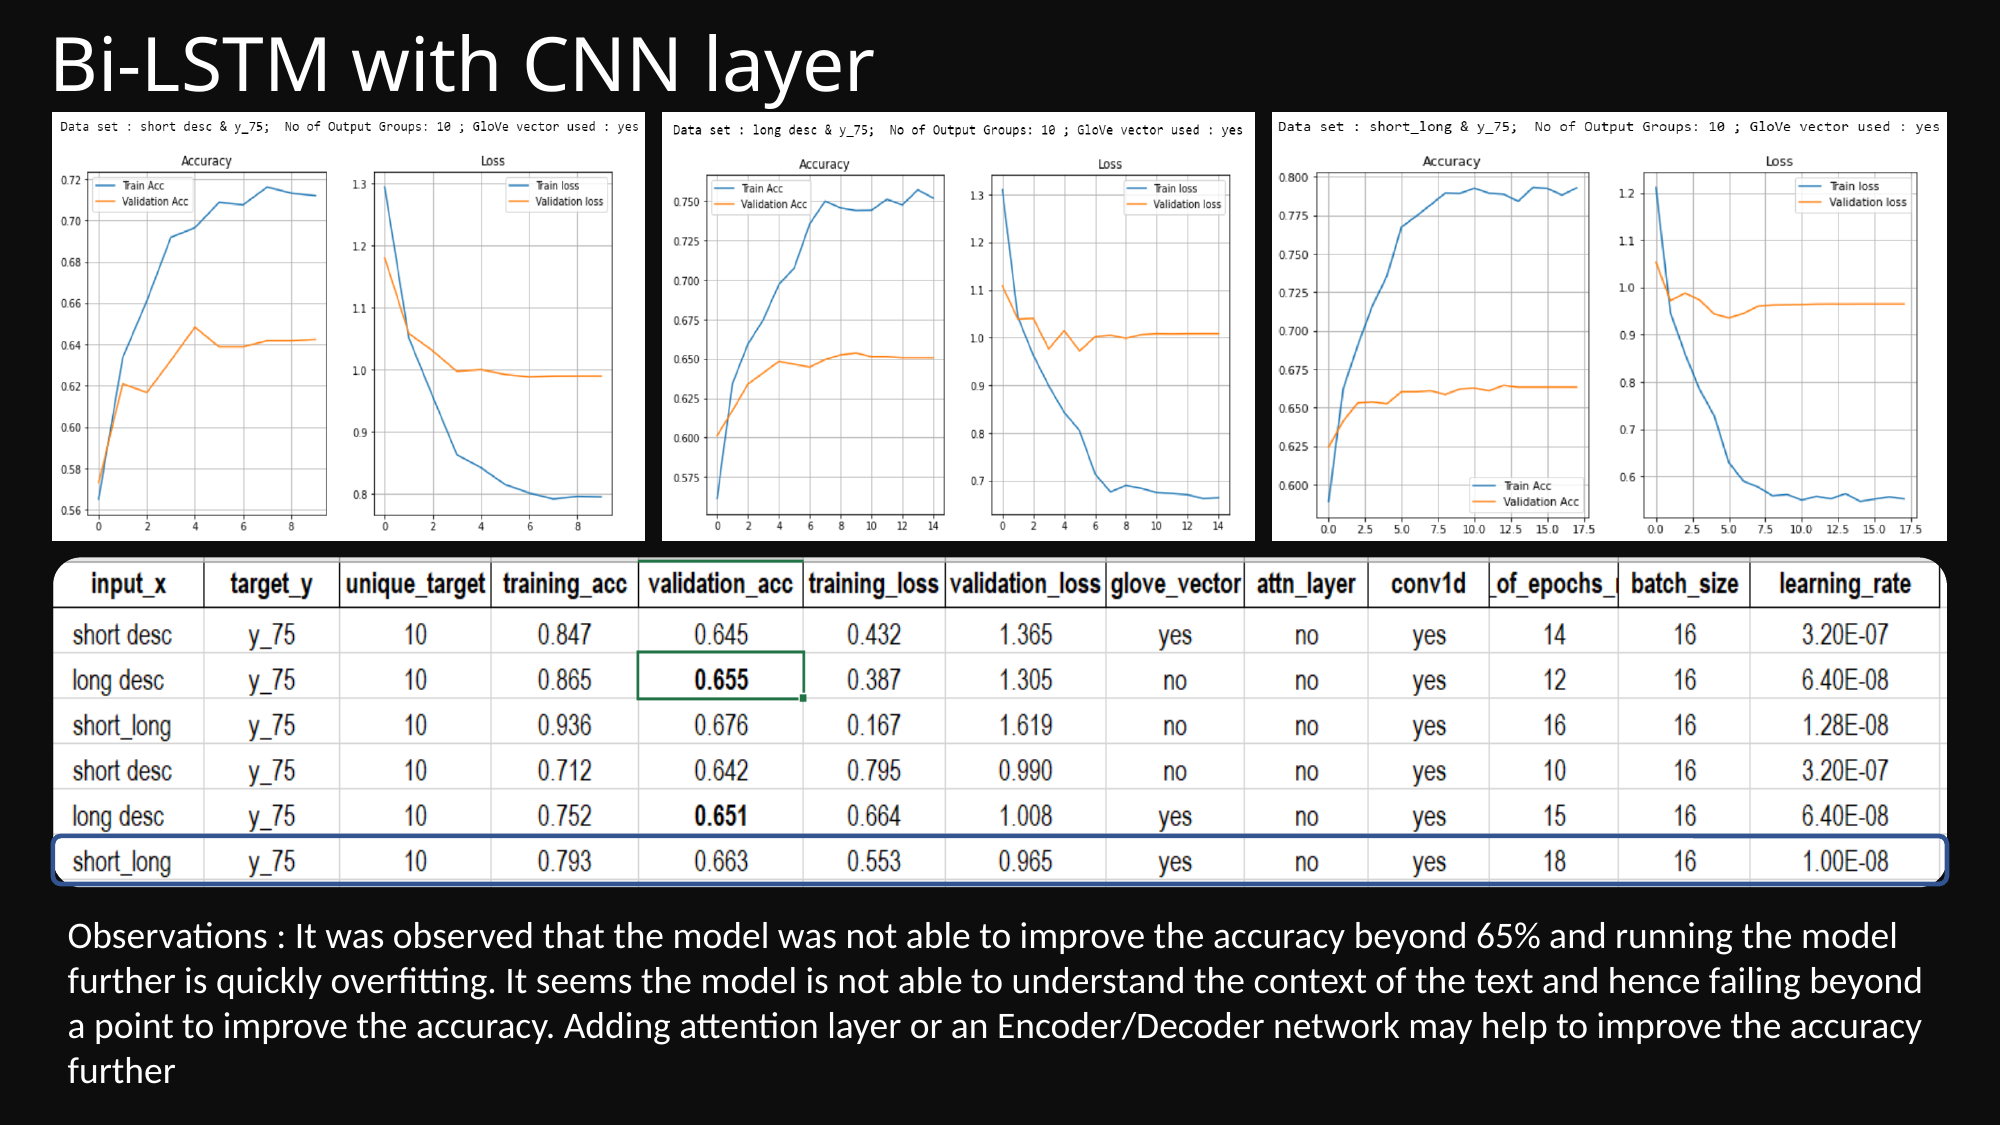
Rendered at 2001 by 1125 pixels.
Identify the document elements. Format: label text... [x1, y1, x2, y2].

picture [662, 112, 1255, 541]
picture [52, 557, 1947, 888]
text_box Observations : It was observed that the model was not able to improve the accuracy beyond 65% and running the model further is quickly overfitting. It seems the model is not able to understand the context of the text and hence failing beyond a point to improve the accuracy. Adding attention layer or an Encoder/Decoder network may help to improve the accuracy further [52, 903, 1947, 1099]
picture [1272, 112, 1947, 541]
title Bi-LSTM with CNN layer [34, 22, 1760, 113]
picture [52, 112, 645, 541]
